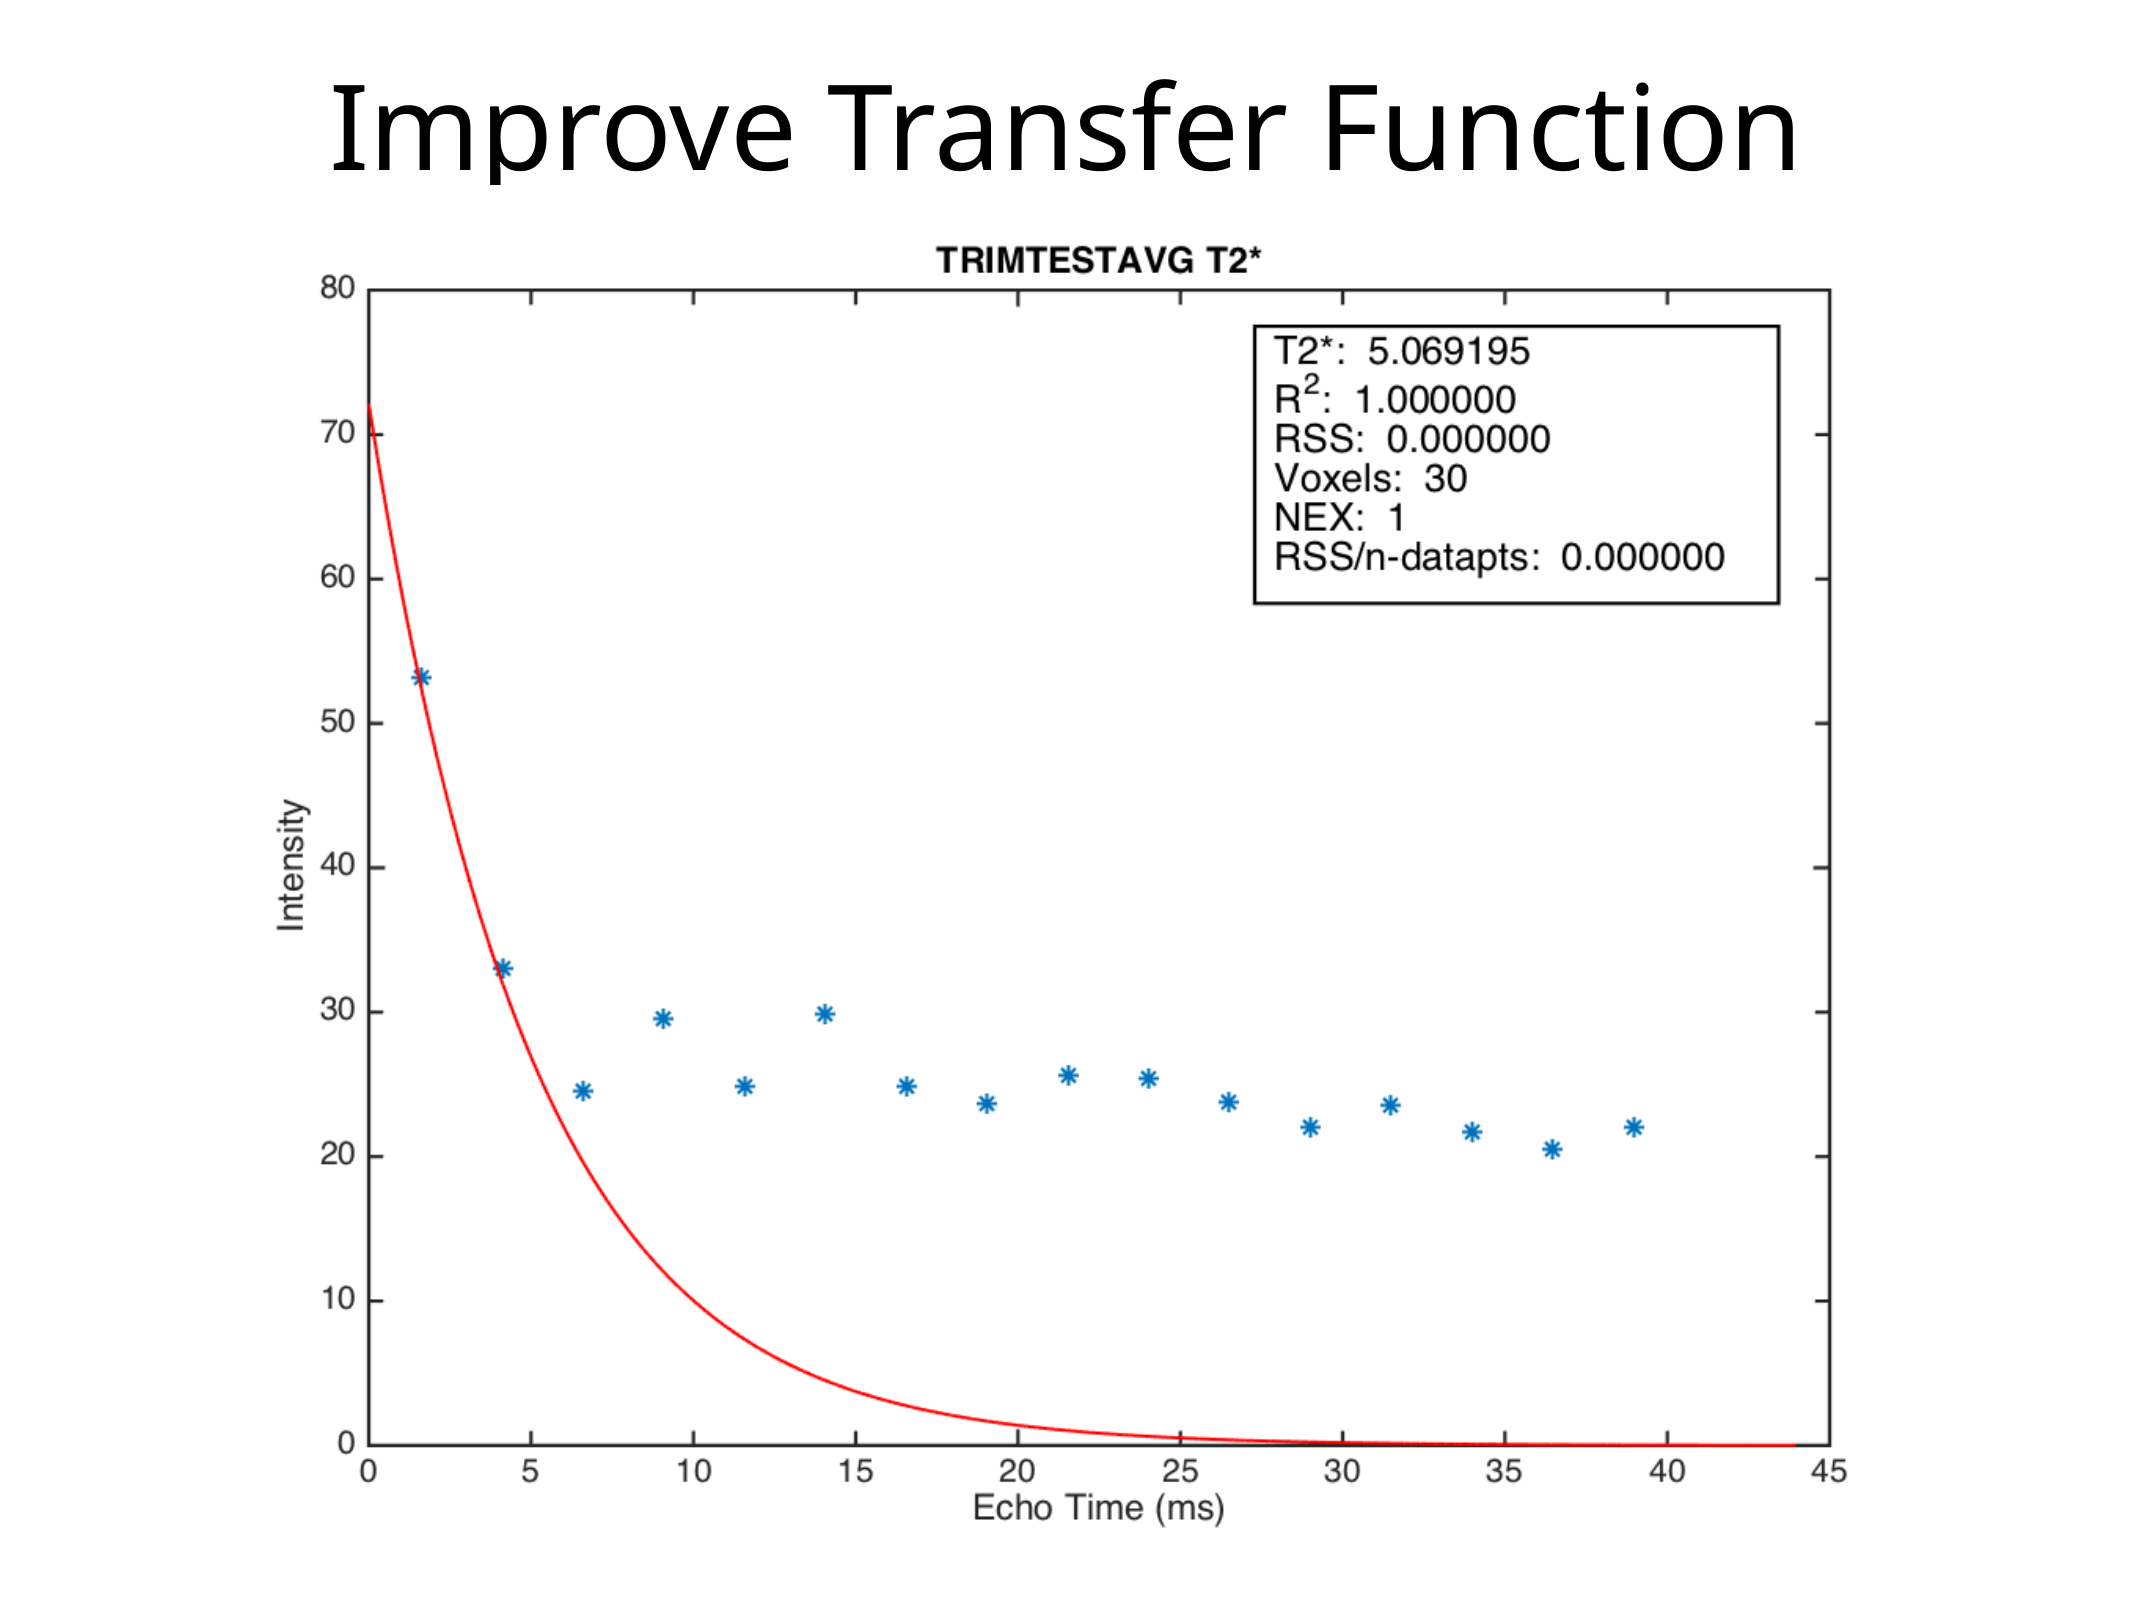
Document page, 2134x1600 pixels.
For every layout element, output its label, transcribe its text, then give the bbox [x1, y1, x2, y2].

picture [124, 185, 2010, 1600]
text_box Improve Transfer Function [124, 18, 2009, 180]
